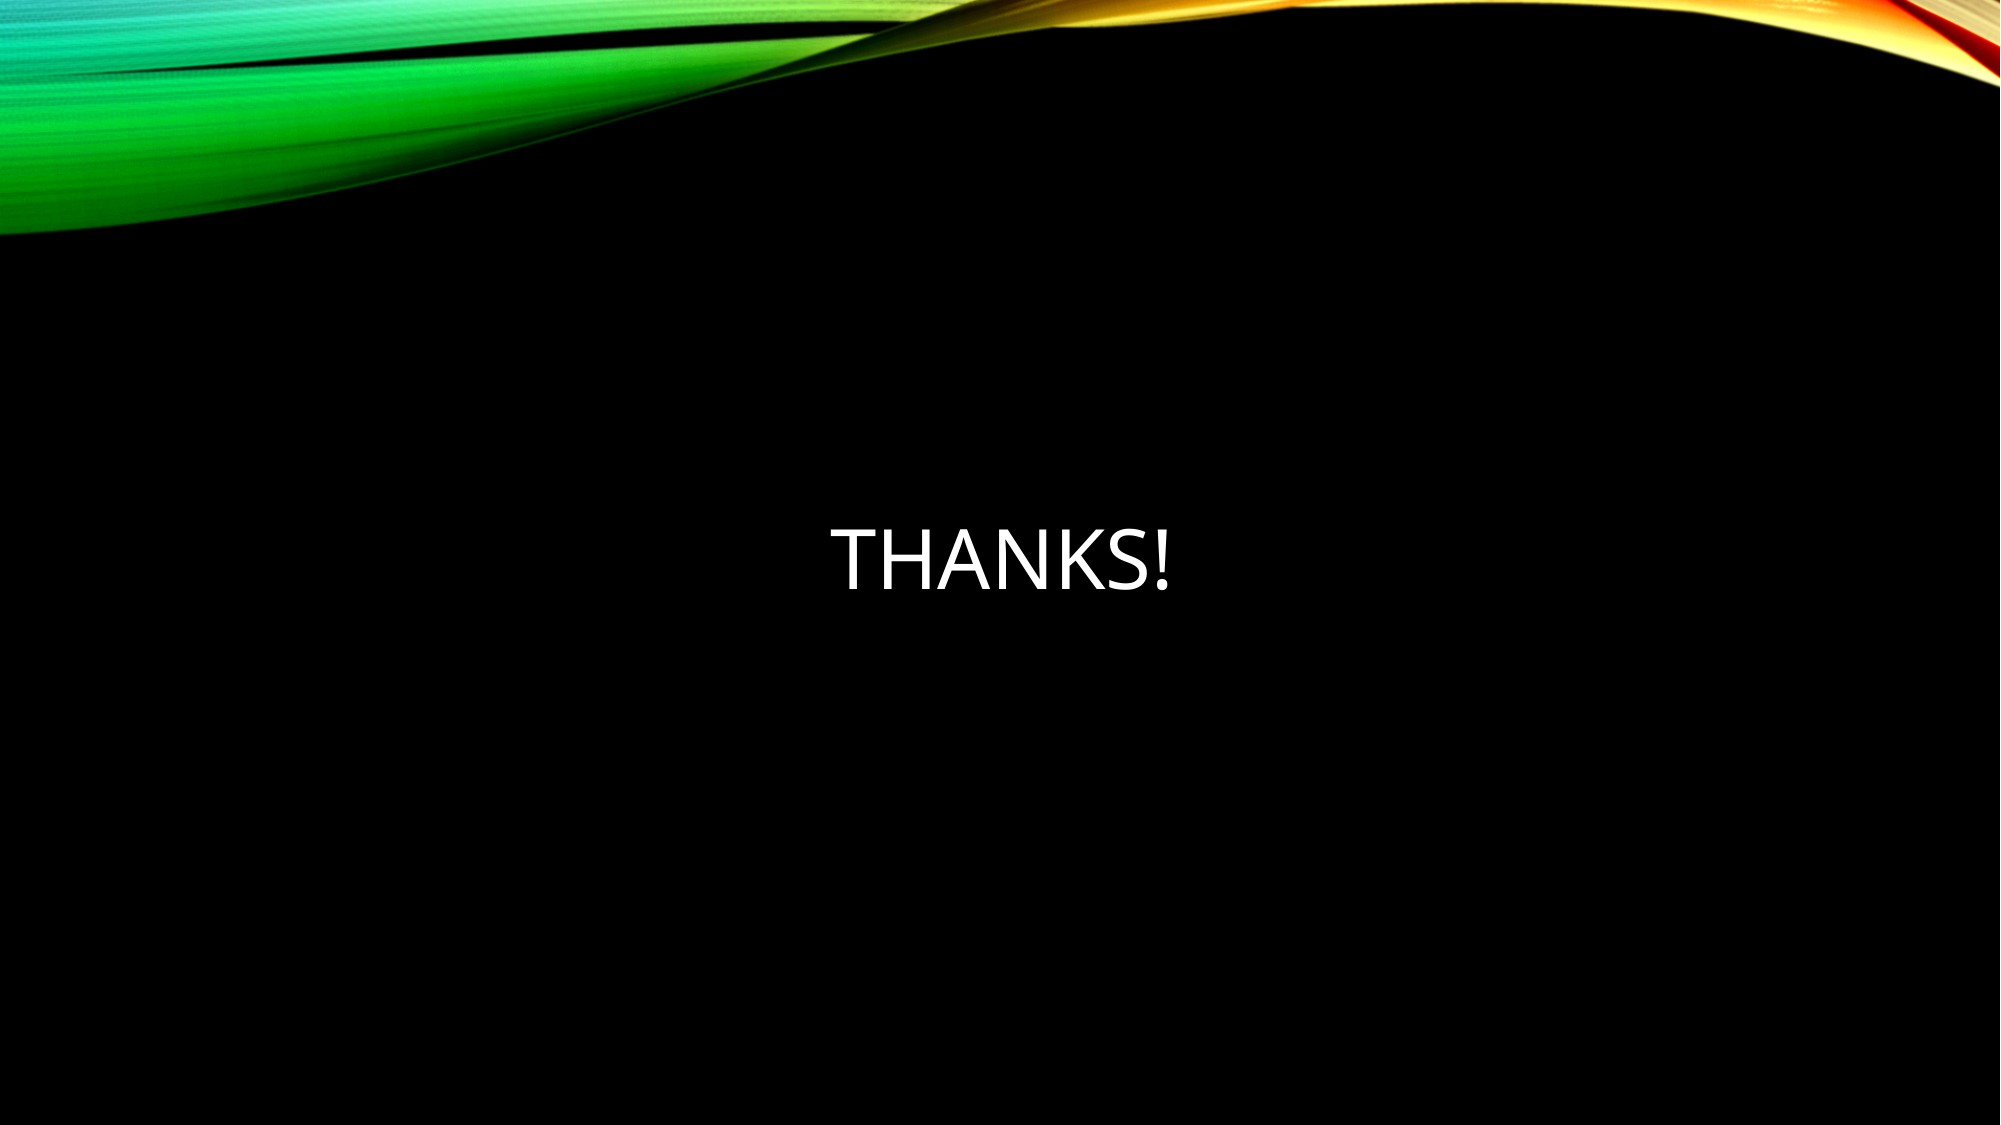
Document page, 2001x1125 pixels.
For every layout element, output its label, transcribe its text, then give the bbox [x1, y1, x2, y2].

picture [0, 0, 2000, 237]
title THANKS! [295, 456, 1709, 669]
